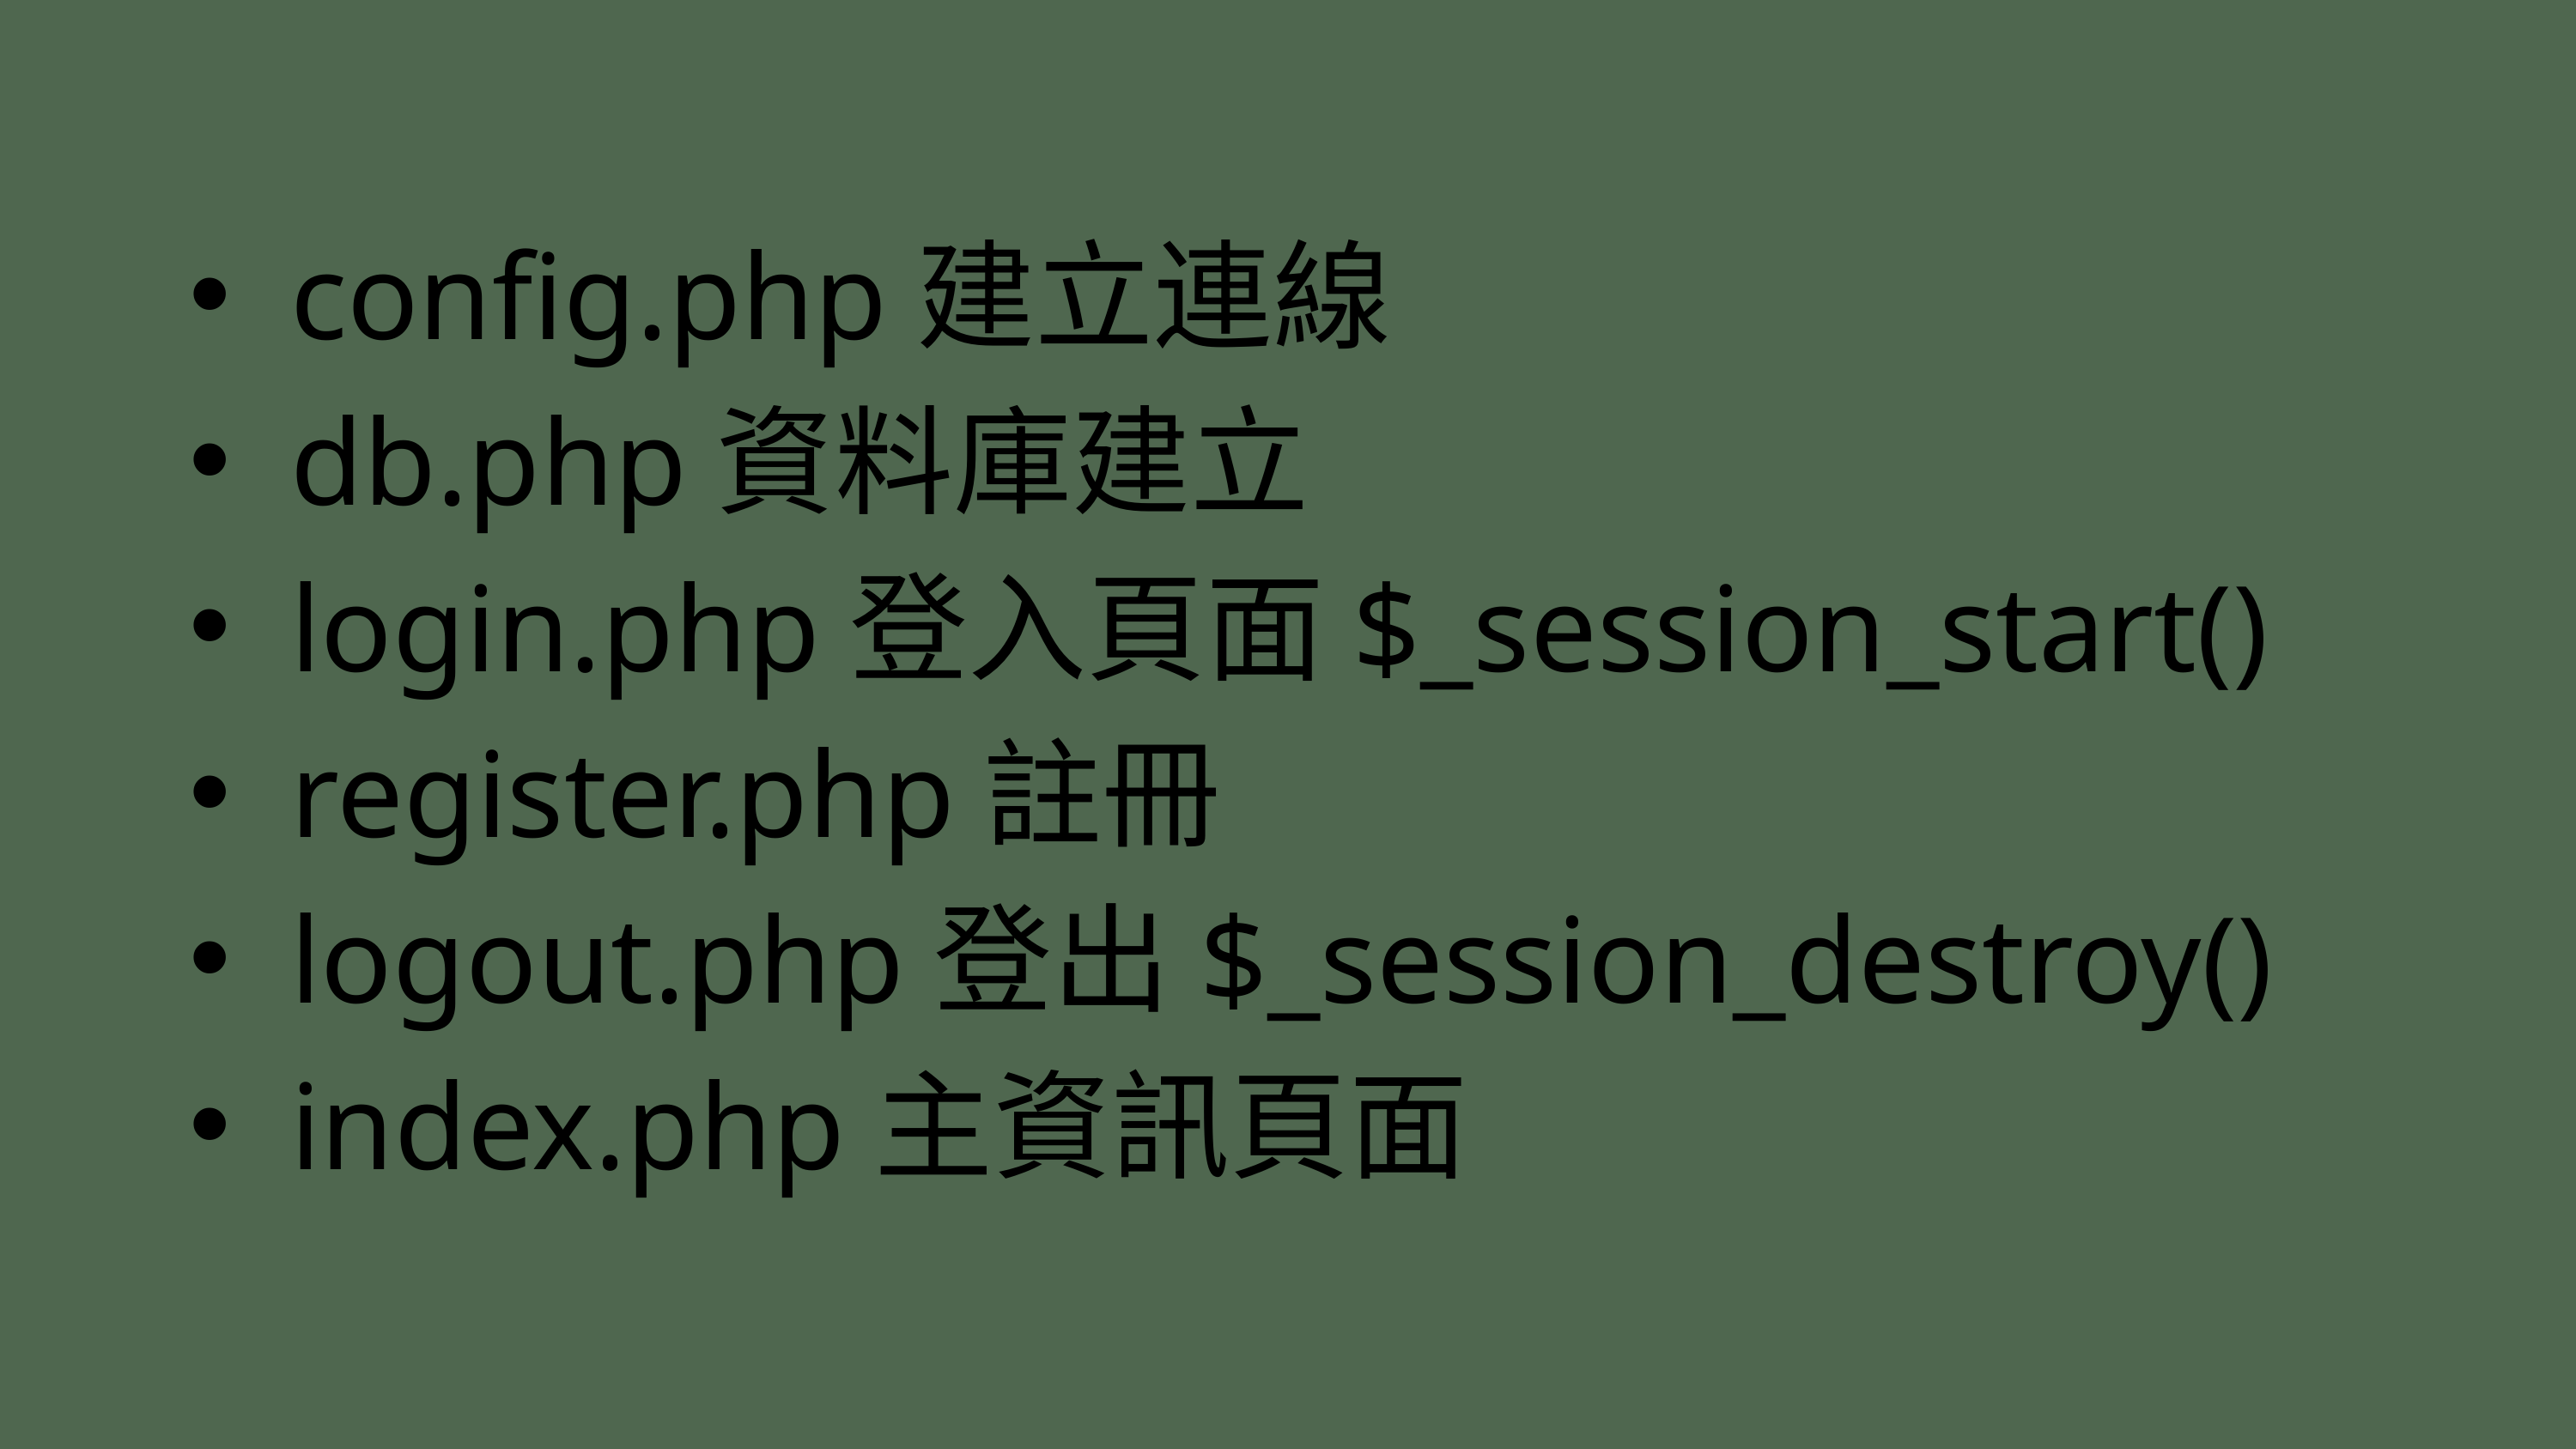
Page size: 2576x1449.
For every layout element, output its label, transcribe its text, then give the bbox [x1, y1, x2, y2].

text_box config.php建立連線 db.php資料庫建立 login.php登入頁面$_session_start() register.php註冊 logout.php登出$_session_destroy() index.php主資訊頁面 [88, 197, 2553, 1193]
